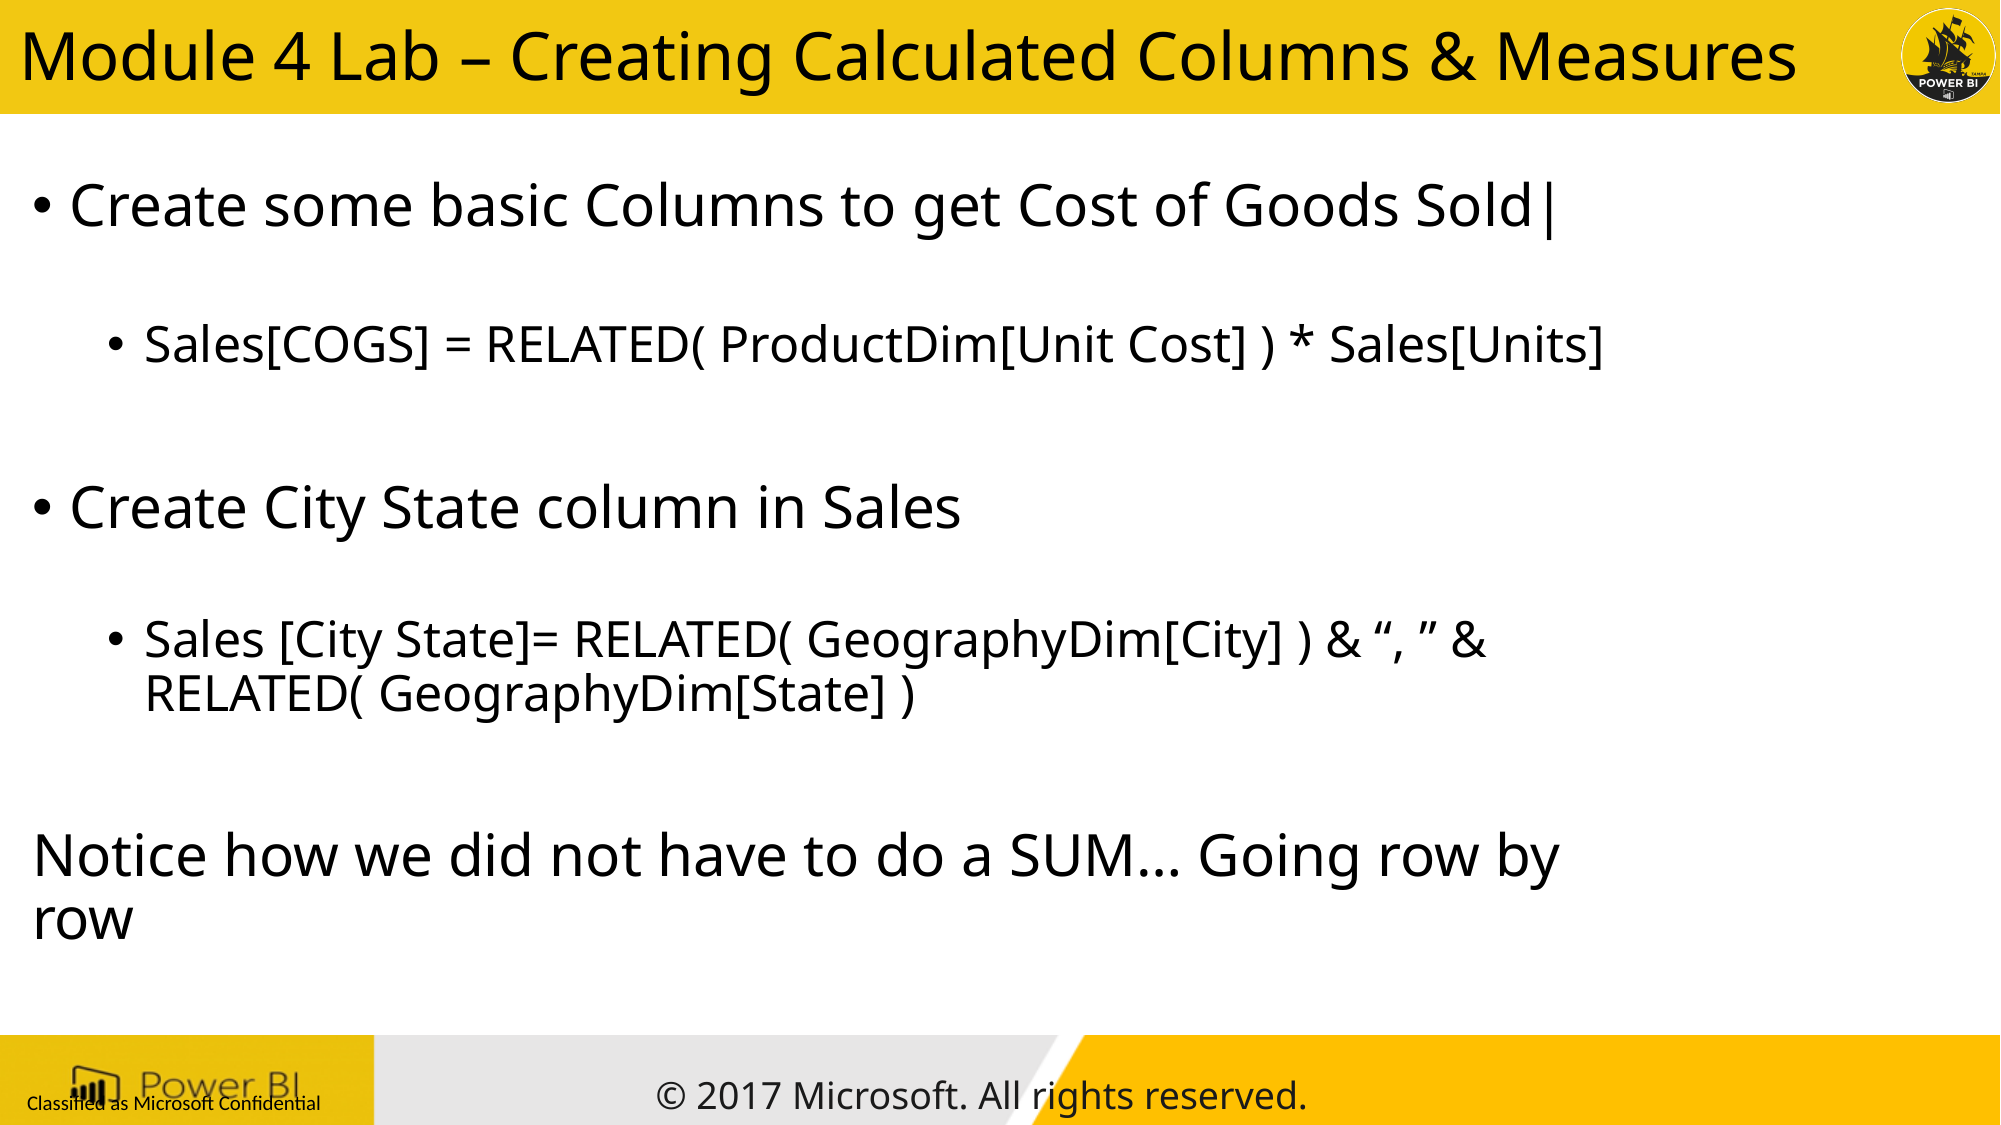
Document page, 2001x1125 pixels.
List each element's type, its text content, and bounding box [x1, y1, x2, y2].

picture [1901, 8, 1996, 103]
title Module 4 Lab – Creating Calculated Columns & Measures [4, 10, 1857, 107]
list Create some basic Columns to get Cost of Goods Sold| Sales[COGS] = RELATED( ProductDim[Unit Cost] ) * Sales[Units] Create City State column in Sales Sales [City State]= RELATED( GeographyDim[City] ) & “, ” & RELATED( GeographyDim[State] ) Notice how we did not have to do a SUM… Going row by row [17, 168, 1688, 875]
picture [0, 1035, 2000, 1125]
